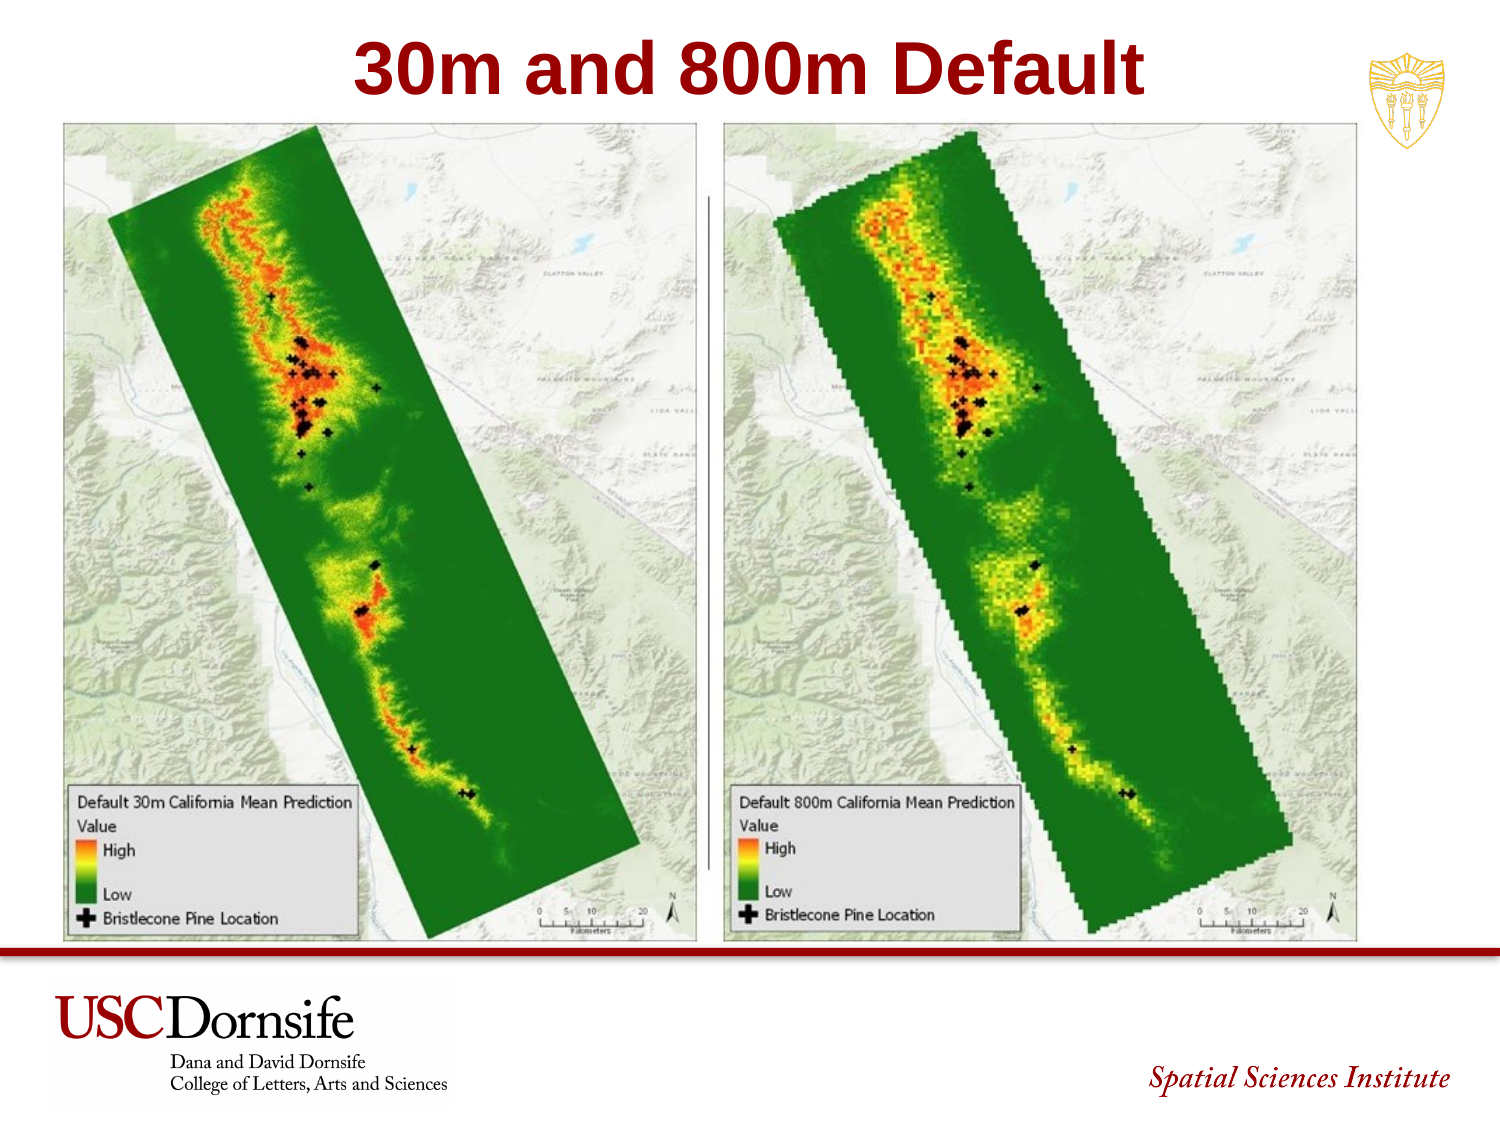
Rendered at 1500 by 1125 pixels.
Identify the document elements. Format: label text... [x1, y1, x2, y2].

text_box 30m and 800m Default [137, 12, 1363, 117]
picture [1147, 1060, 1450, 1110]
picture [62, 118, 1363, 943]
picture [46, 975, 453, 1110]
